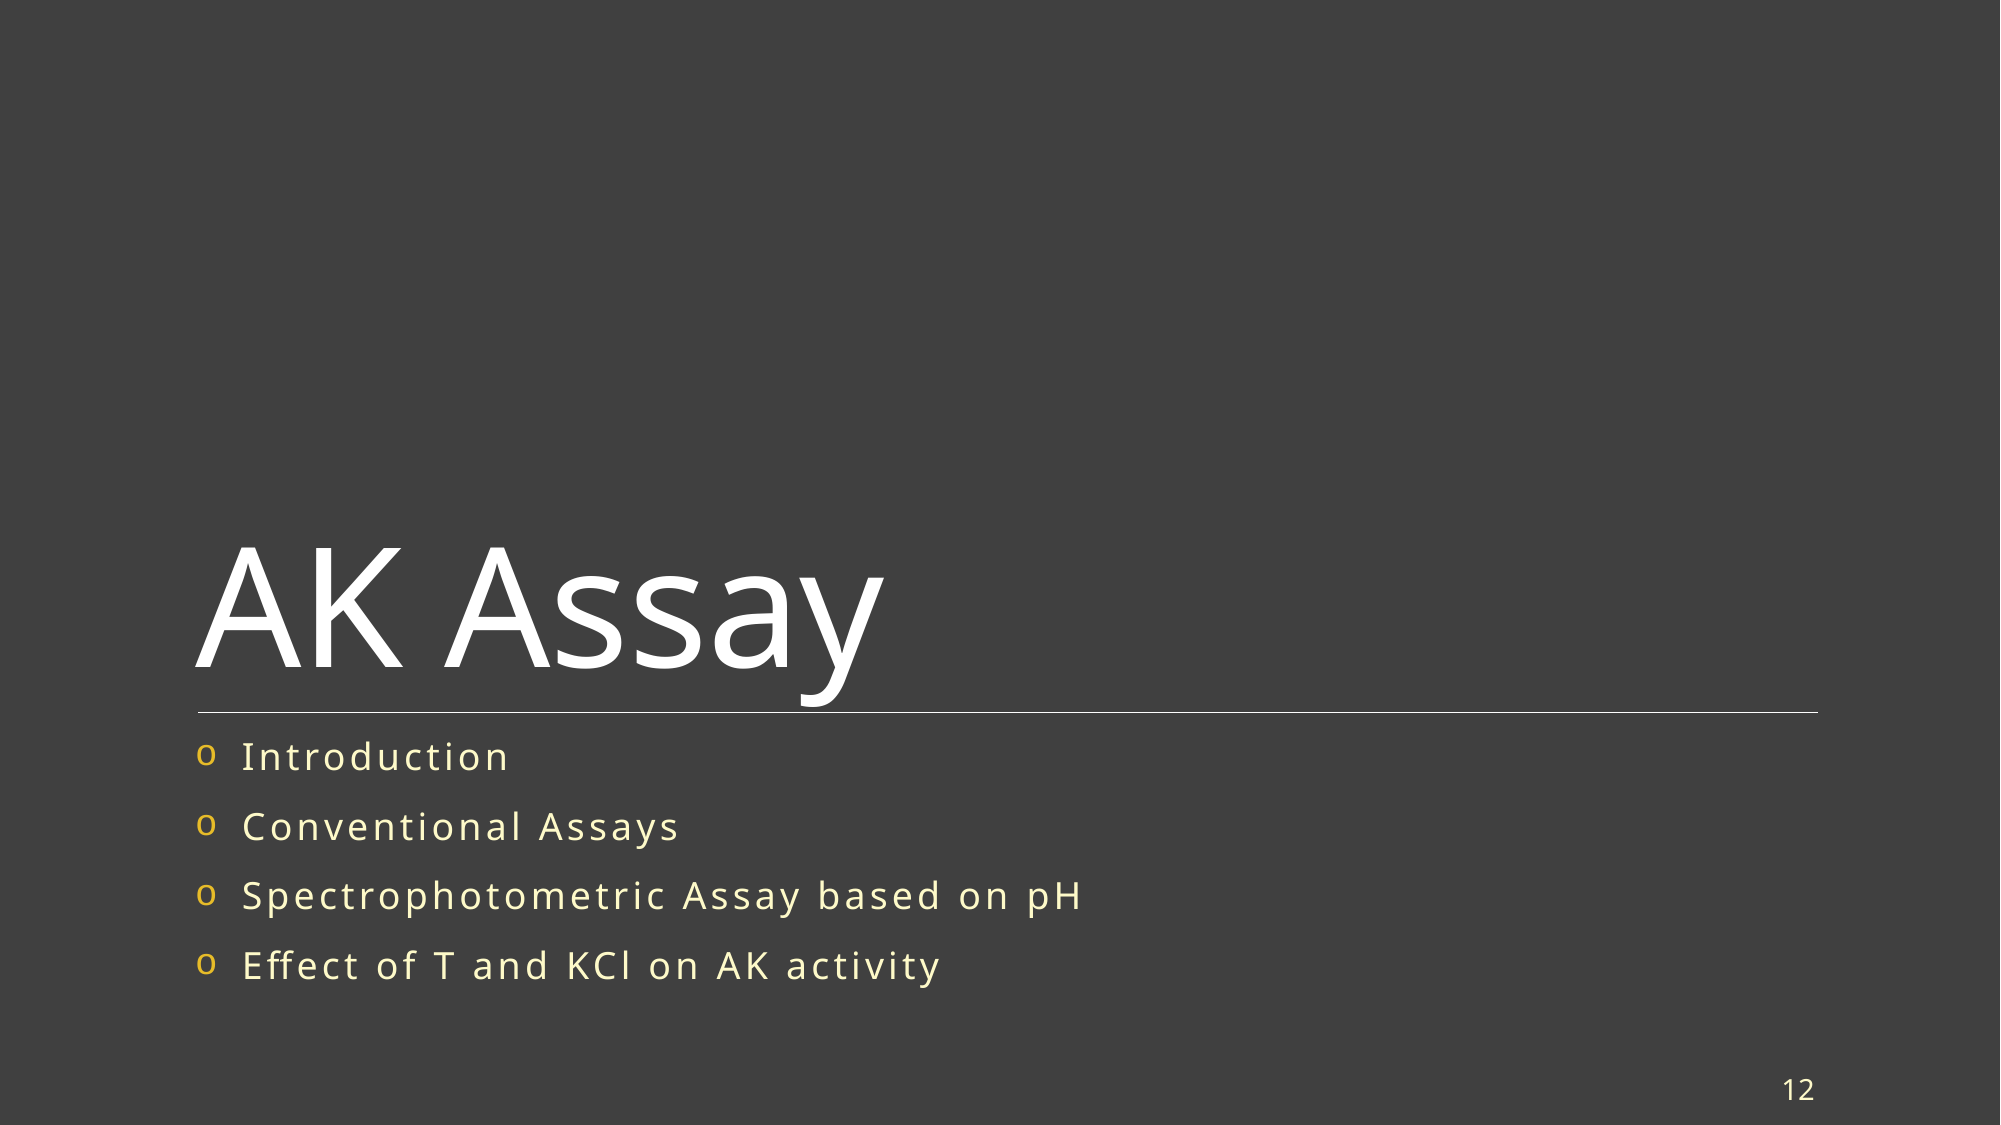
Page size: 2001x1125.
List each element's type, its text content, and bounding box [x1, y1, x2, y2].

slide_number 12 [1614, 1061, 1830, 1122]
title AK Assay [180, 124, 1830, 710]
list Introduction Conventional Assays Spectrophotometric Assay based on pH Effect of T and KCl on AK activity [180, 730, 1830, 1062]
